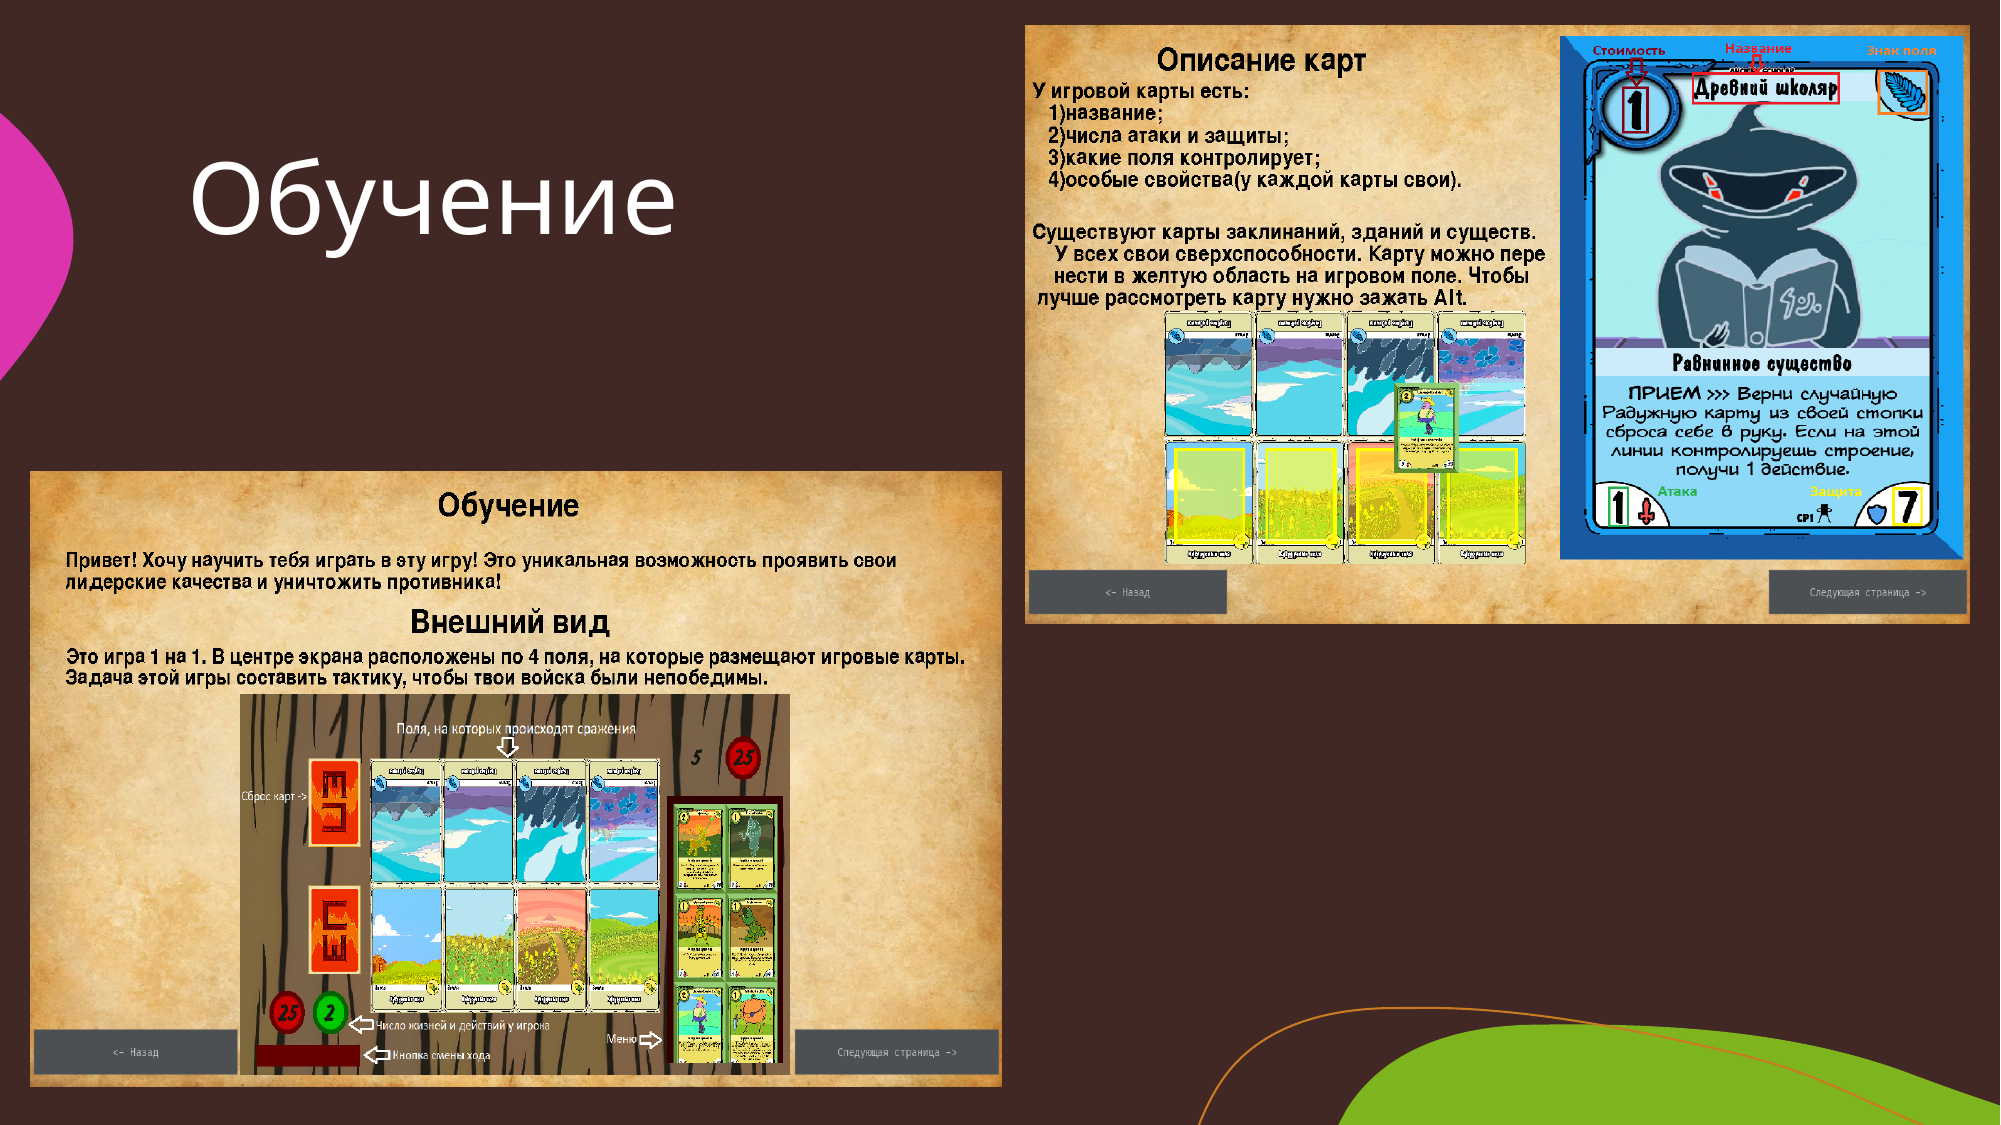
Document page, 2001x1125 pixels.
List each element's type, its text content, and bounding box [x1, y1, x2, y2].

picture [1025, 25, 1970, 624]
title Обучение [172, 103, 752, 264]
picture [29, 471, 1002, 1087]
